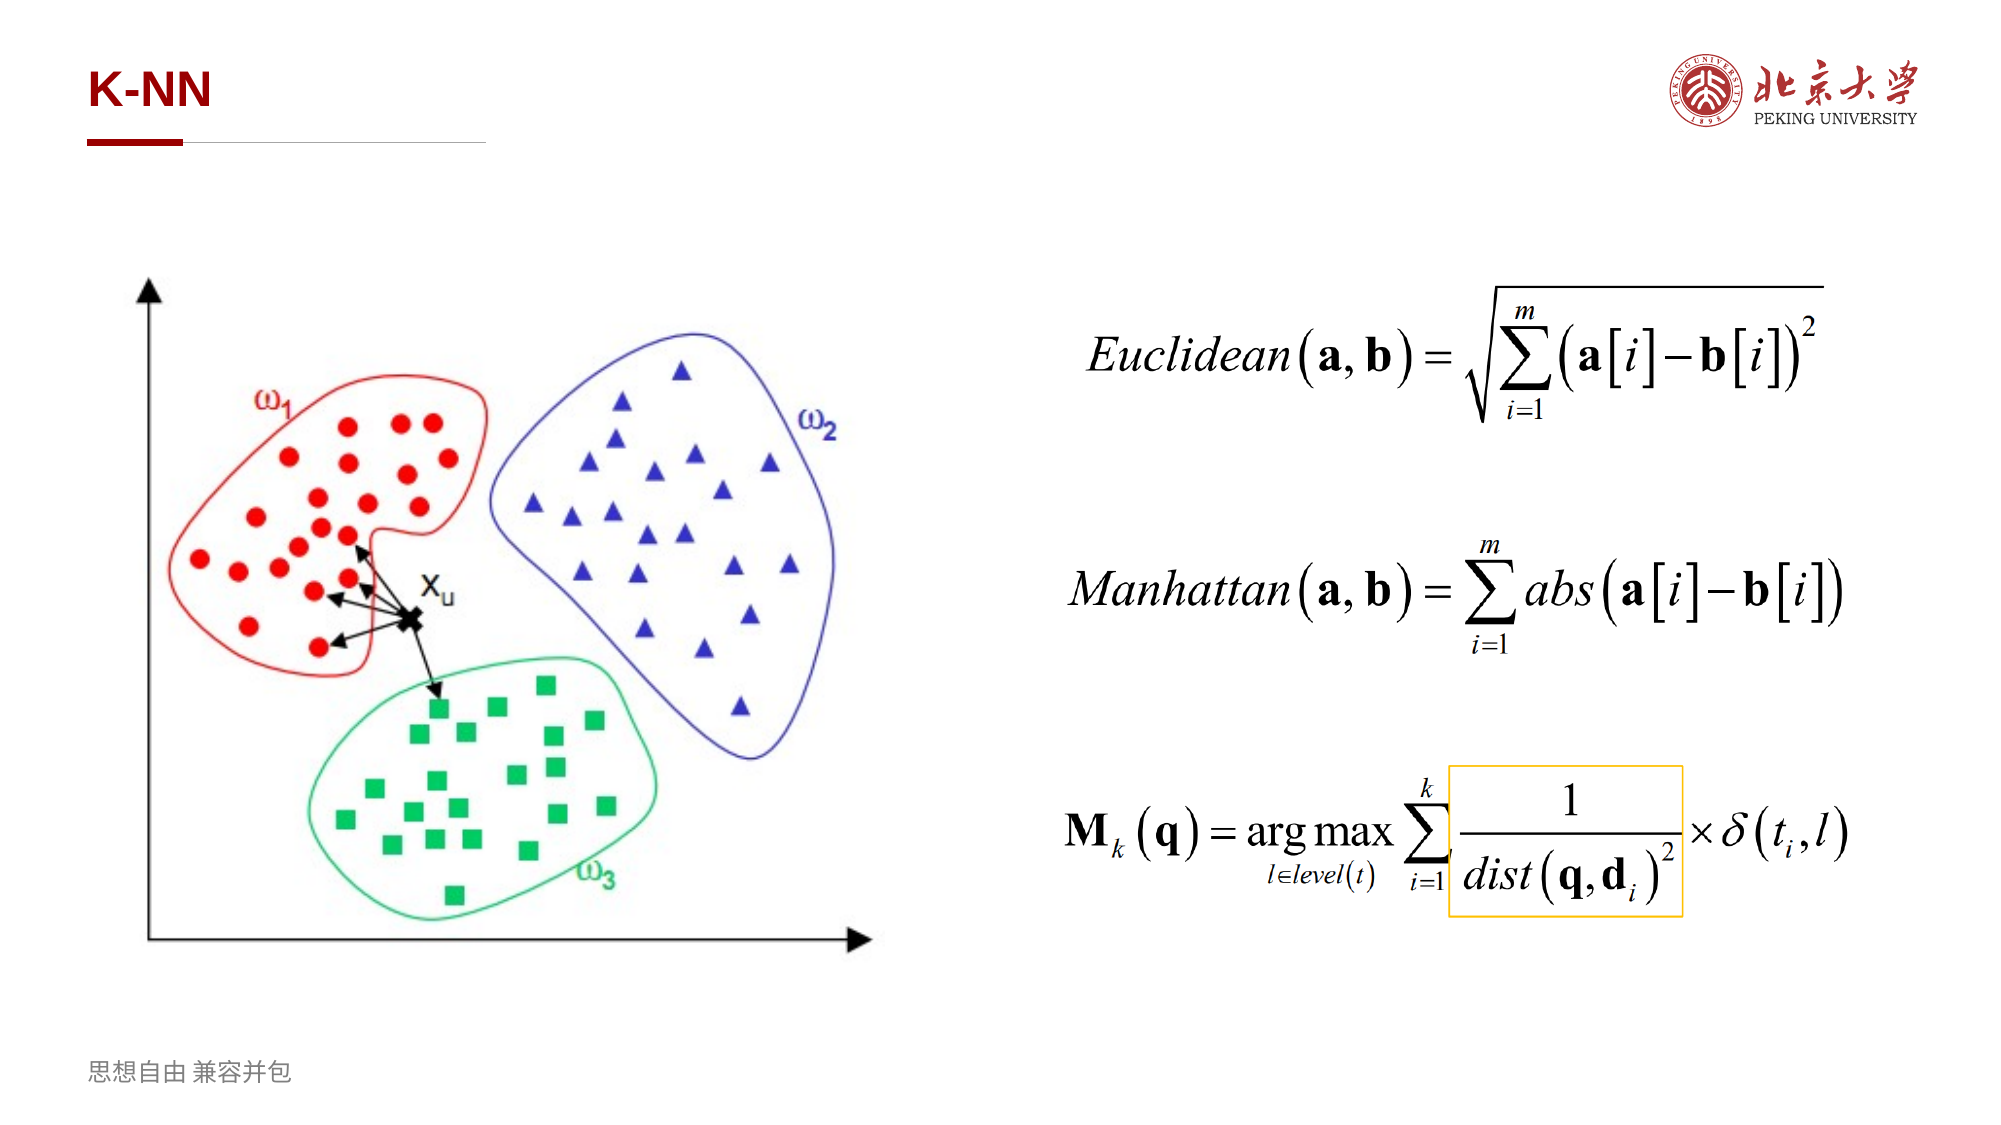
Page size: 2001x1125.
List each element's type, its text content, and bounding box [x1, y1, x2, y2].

picture [1039, 720, 1884, 955]
picture [1024, 512, 1899, 687]
picture [1055, 258, 1868, 466]
title K-NN [72, 39, 1559, 142]
picture [109, 230, 885, 968]
